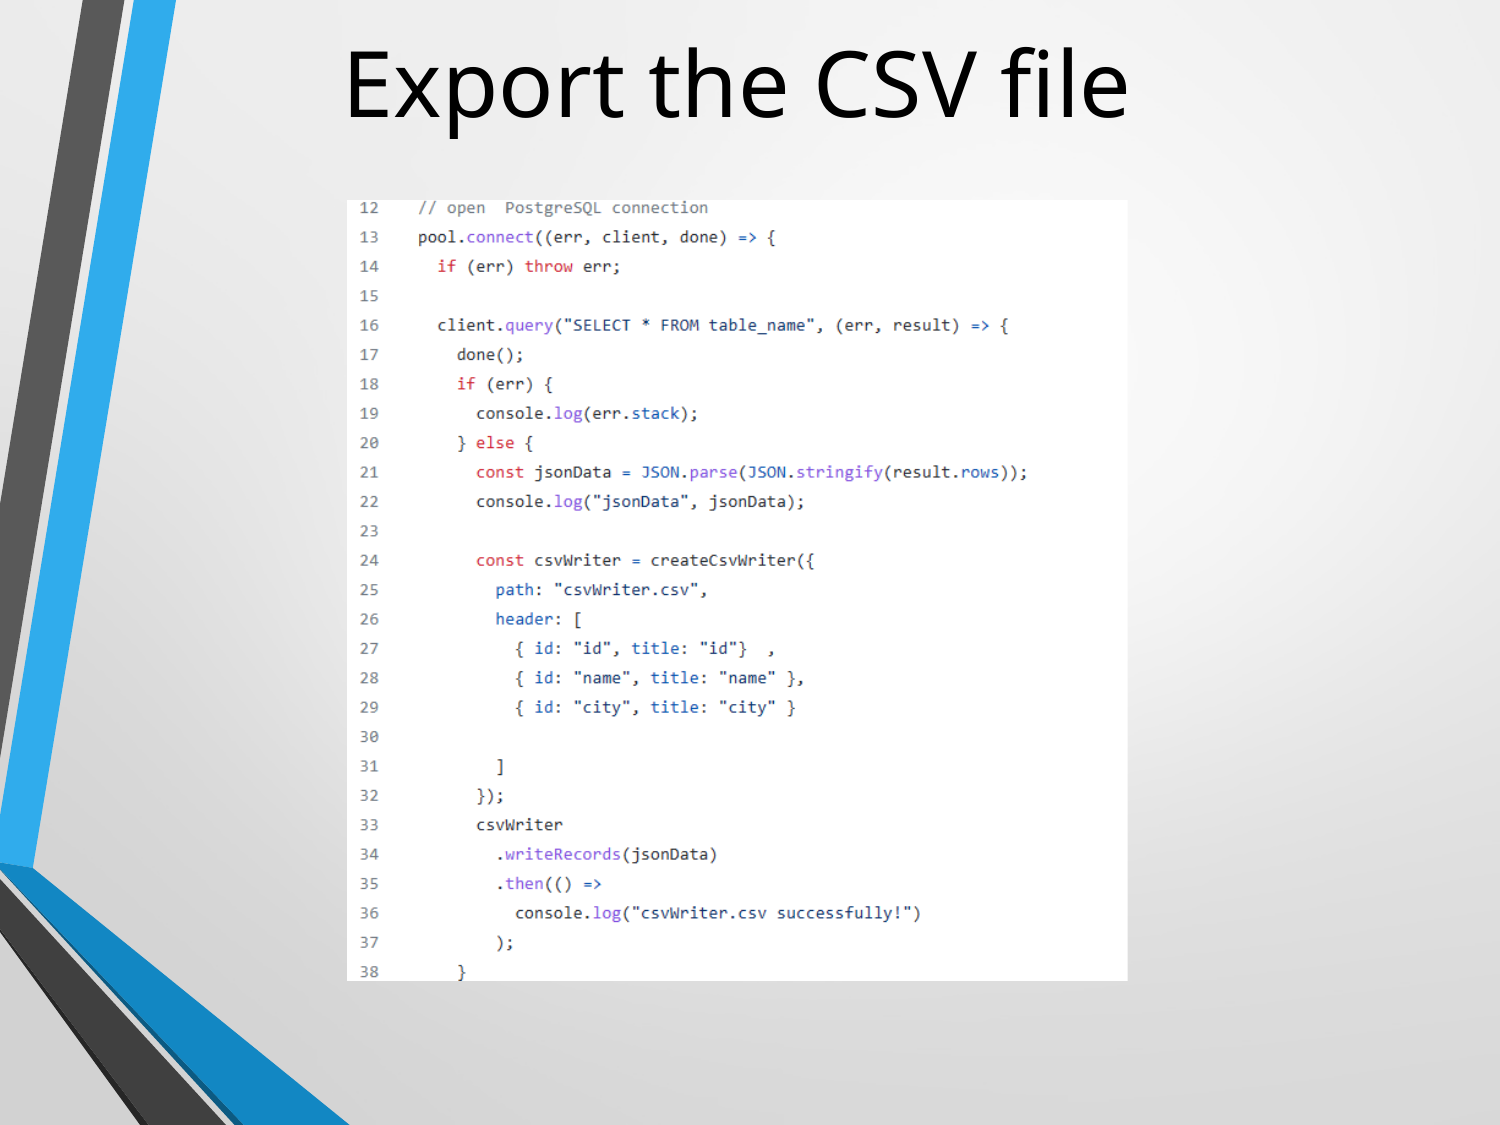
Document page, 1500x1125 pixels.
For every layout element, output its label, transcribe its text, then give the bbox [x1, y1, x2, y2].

text_box Export the CSV file [62, 18, 1413, 144]
picture [346, 199, 1128, 982]
